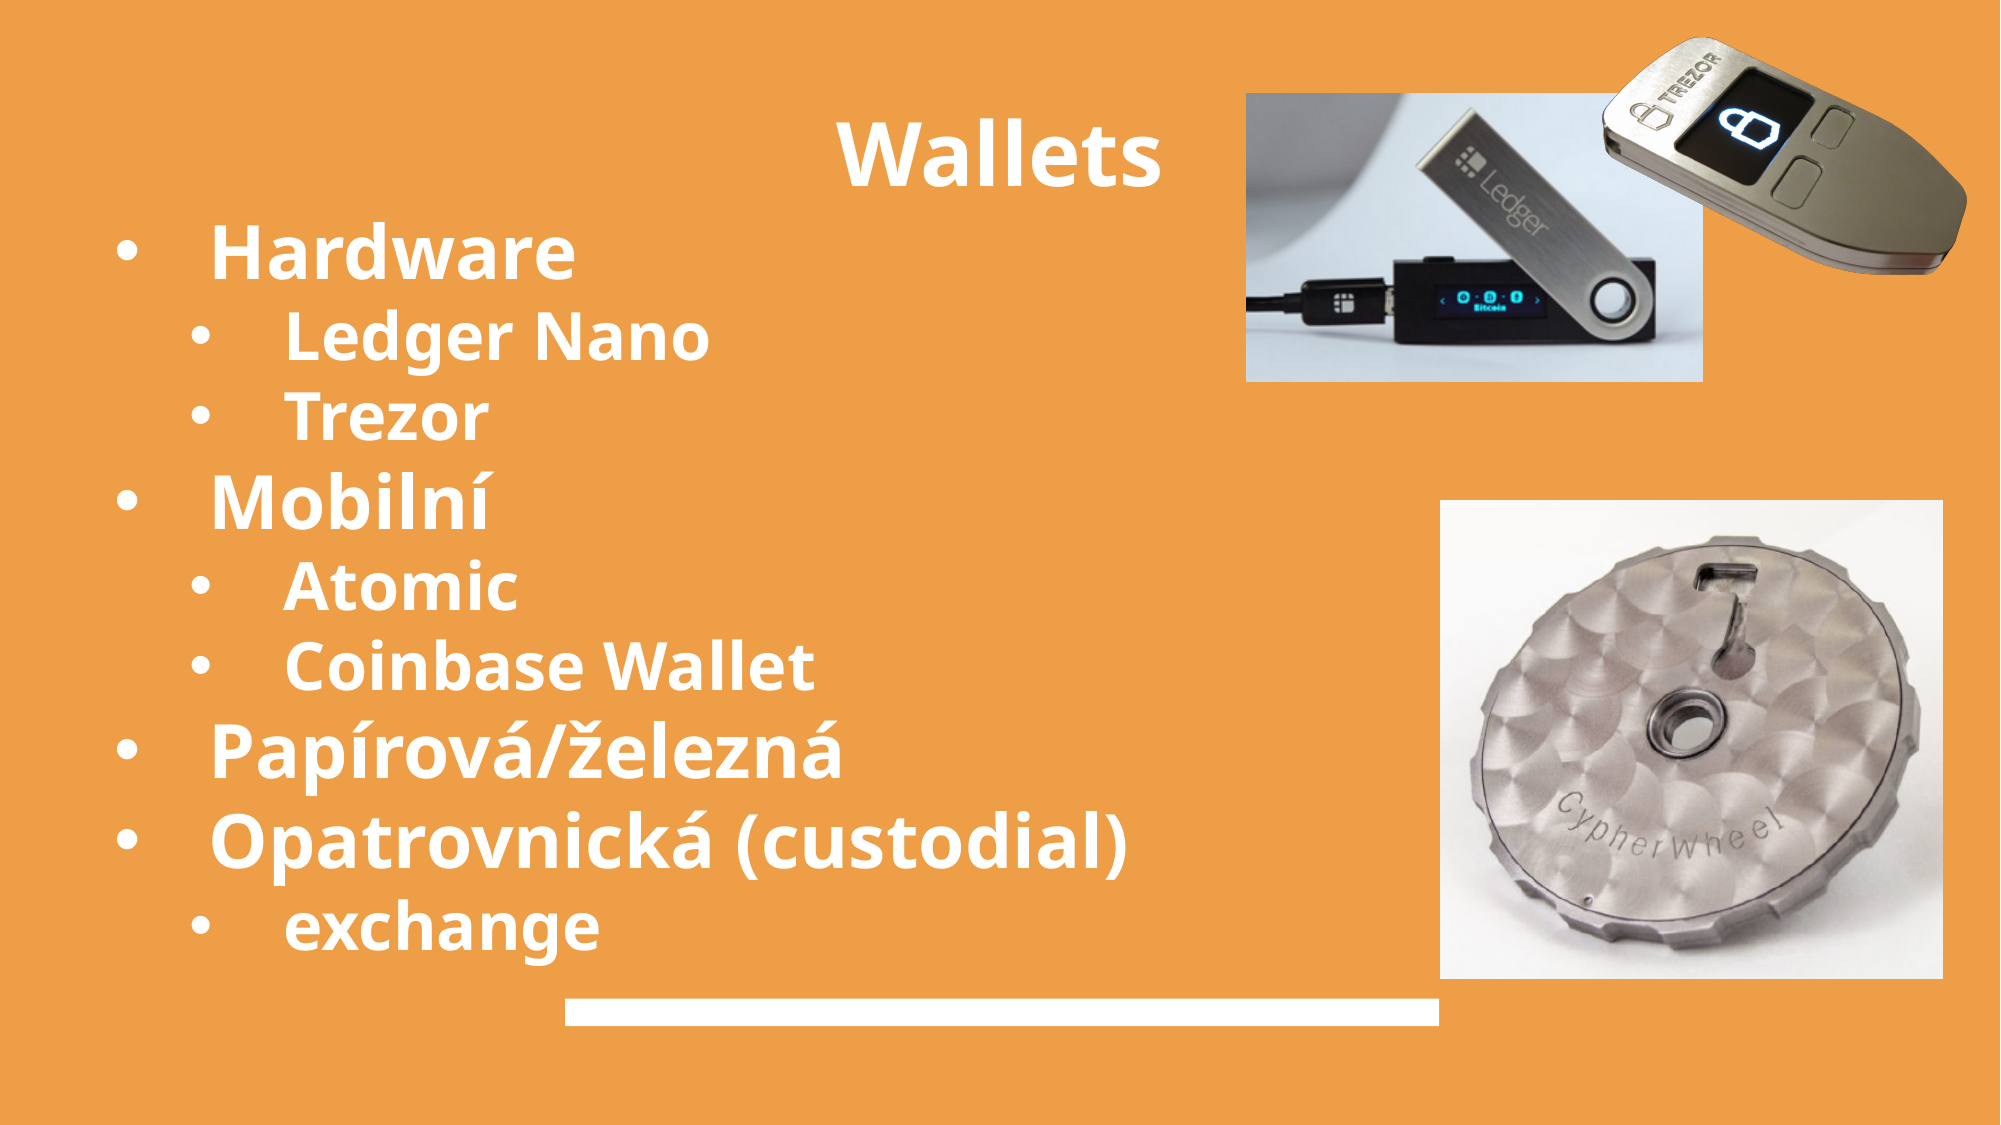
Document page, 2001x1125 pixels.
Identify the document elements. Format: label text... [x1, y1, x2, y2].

picture [1246, 37, 1967, 382]
title Wallets [99, 93, 1244, 170]
text_box Hardware Ledger Nano Trezor Mobilní Atomic Coinbase Wallet Papírová/železná Opatrovnická (custodial) exchange [99, 170, 1900, 979]
picture [1440, 499, 1943, 980]
